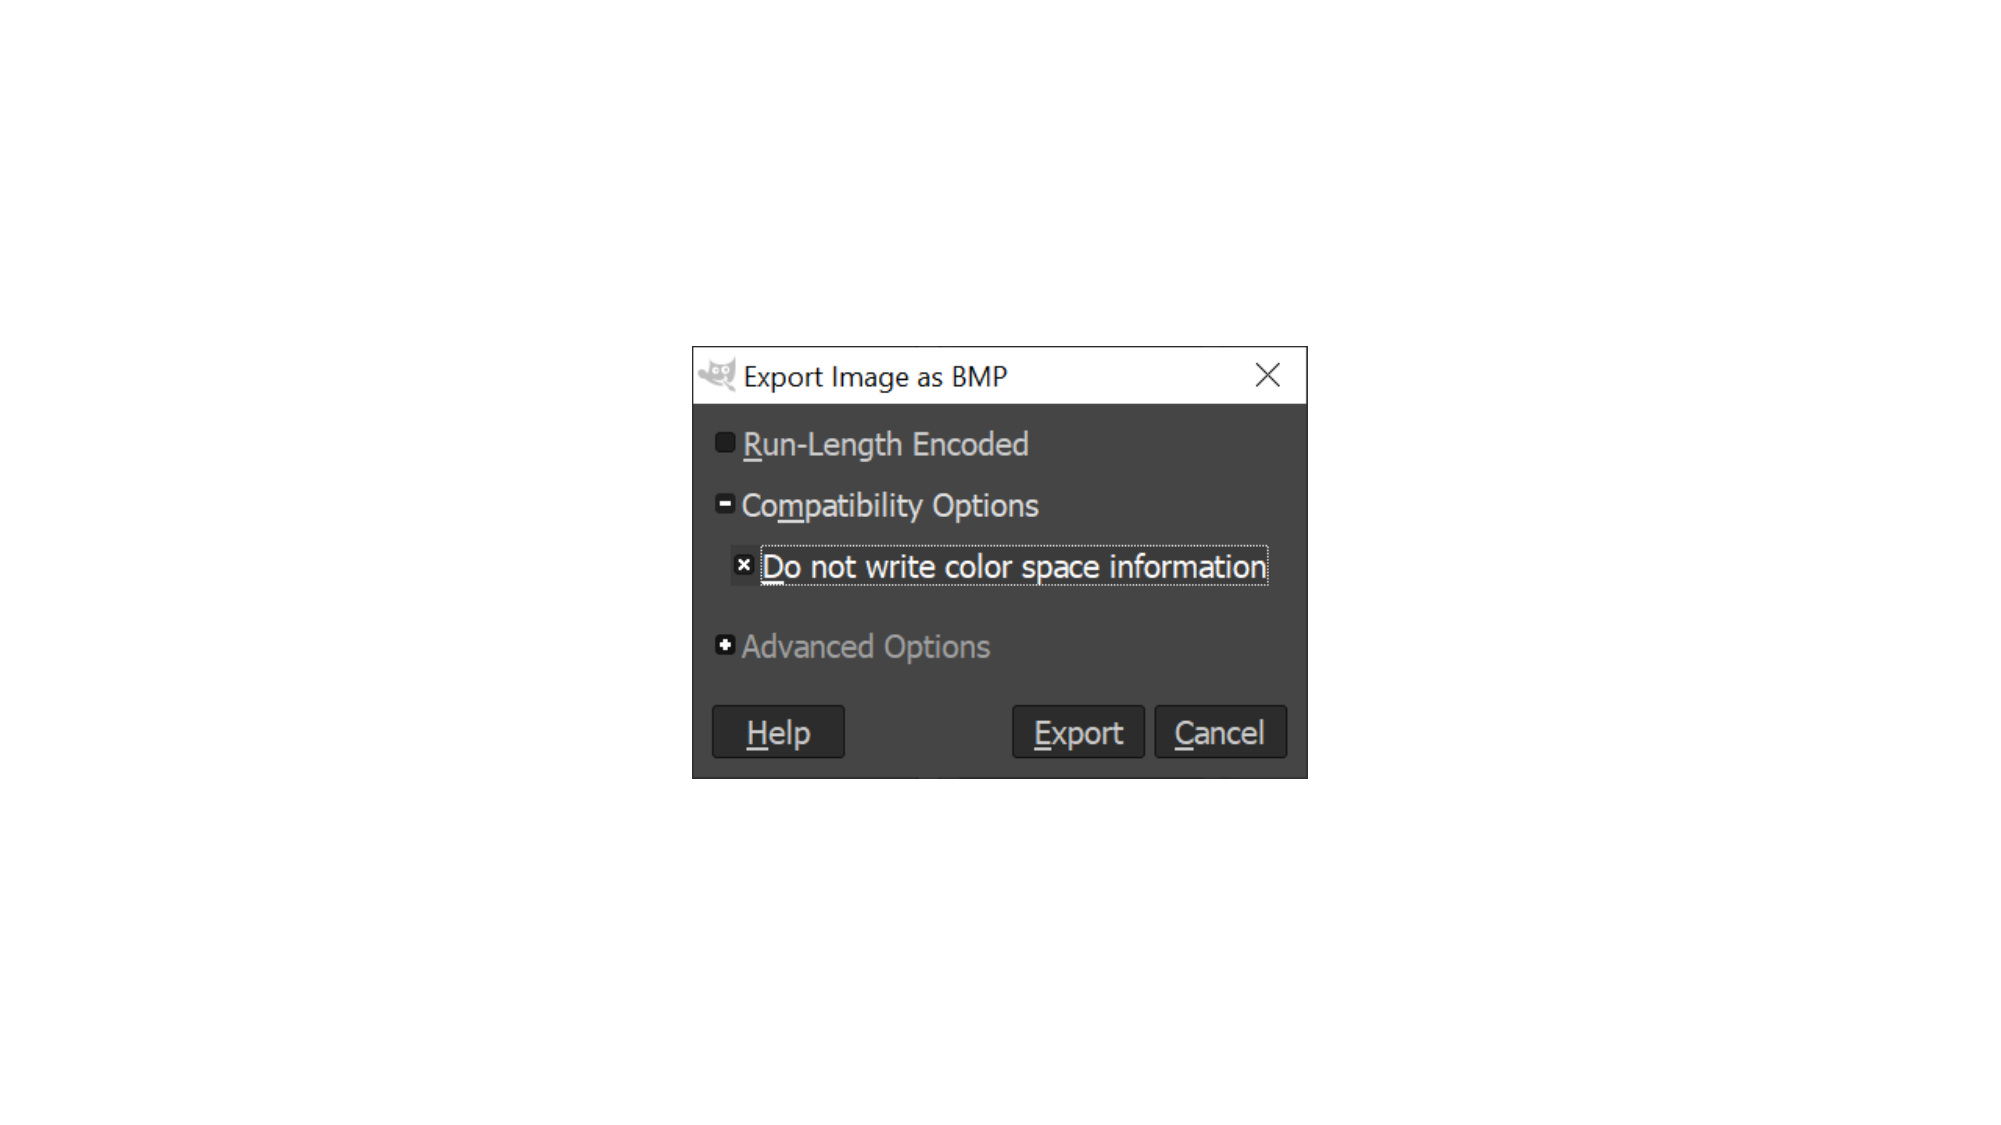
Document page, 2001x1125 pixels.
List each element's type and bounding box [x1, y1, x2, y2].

picture [692, 346, 1308, 779]
